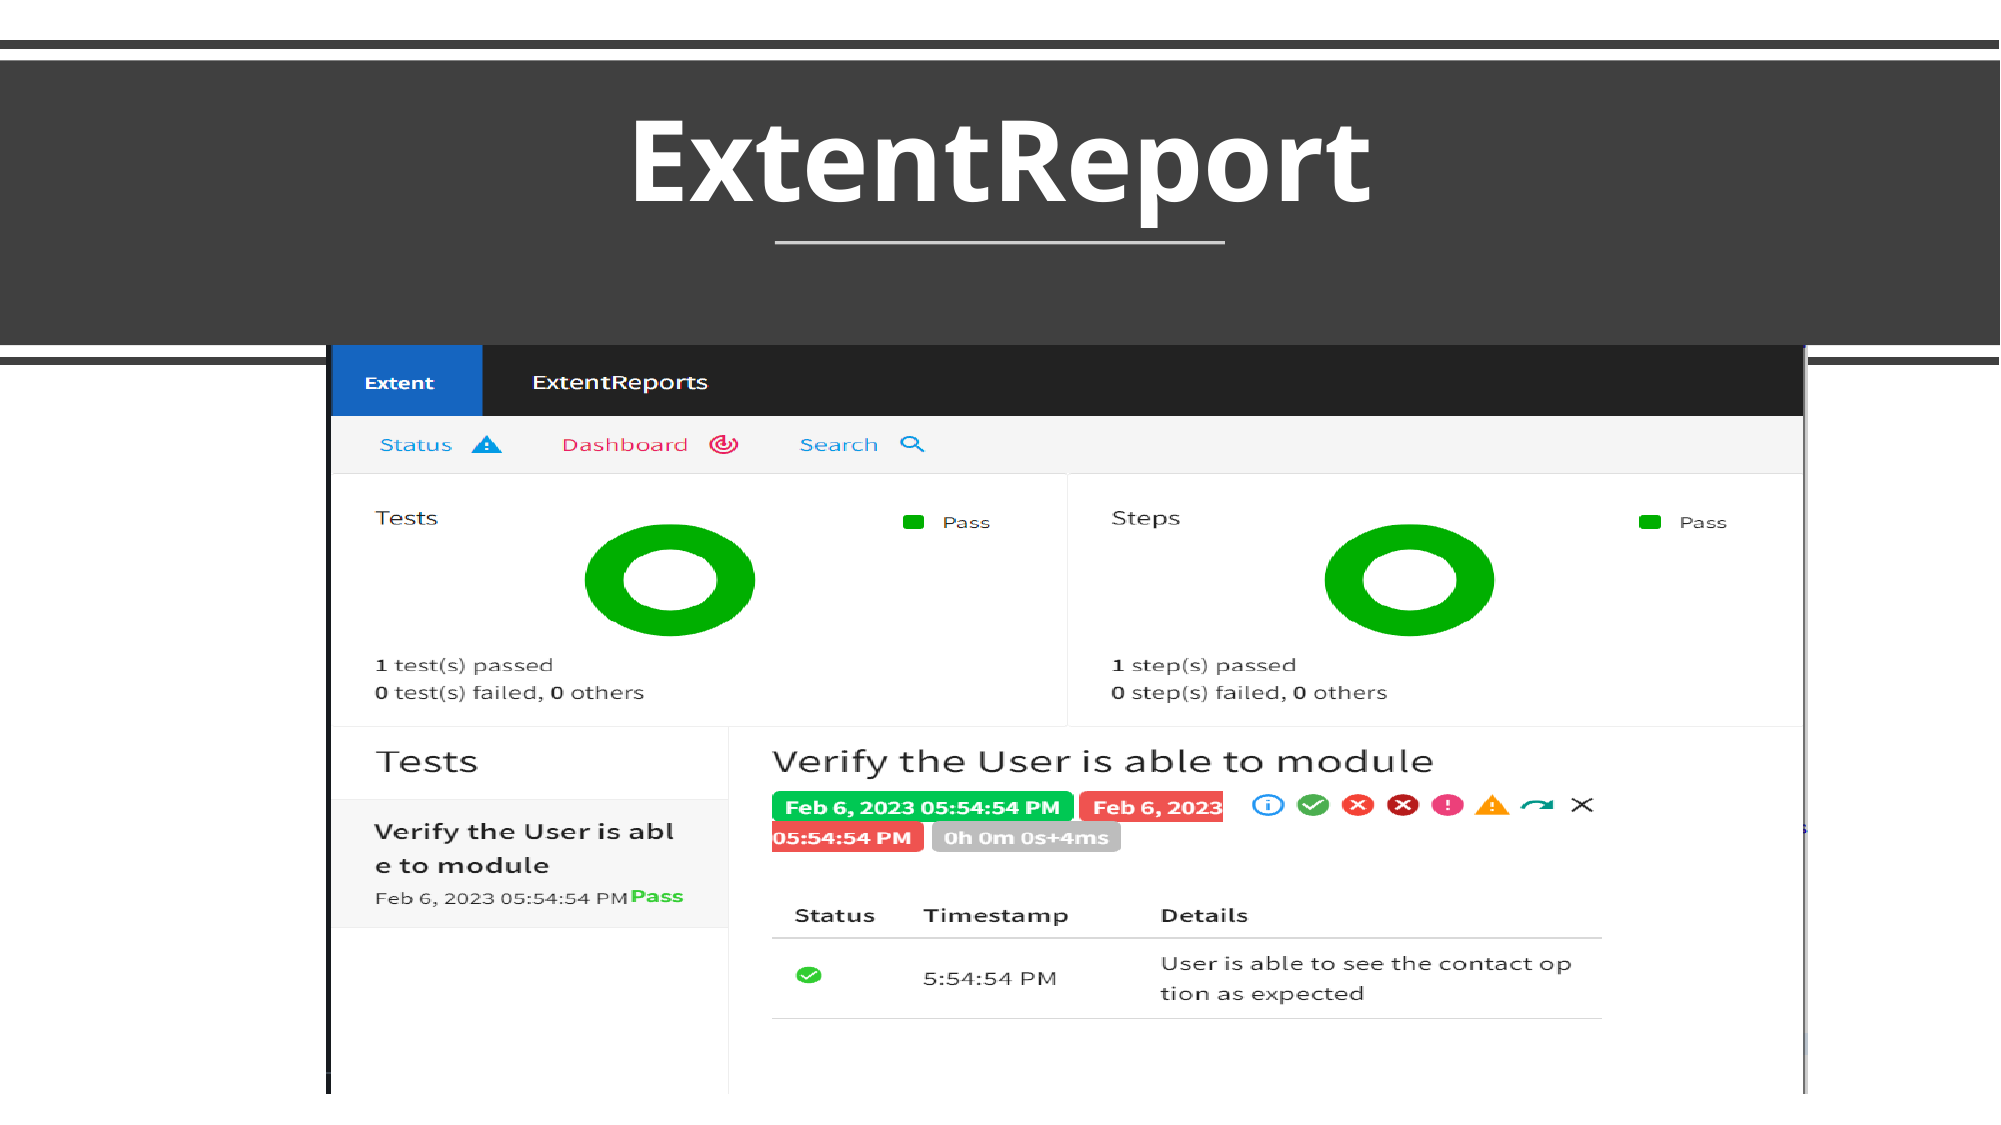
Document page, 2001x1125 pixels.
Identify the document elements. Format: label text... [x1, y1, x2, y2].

title ExtentReport [86, 80, 1914, 233]
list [326, 345, 1808, 1094]
text_box [0, 59, 2000, 346]
